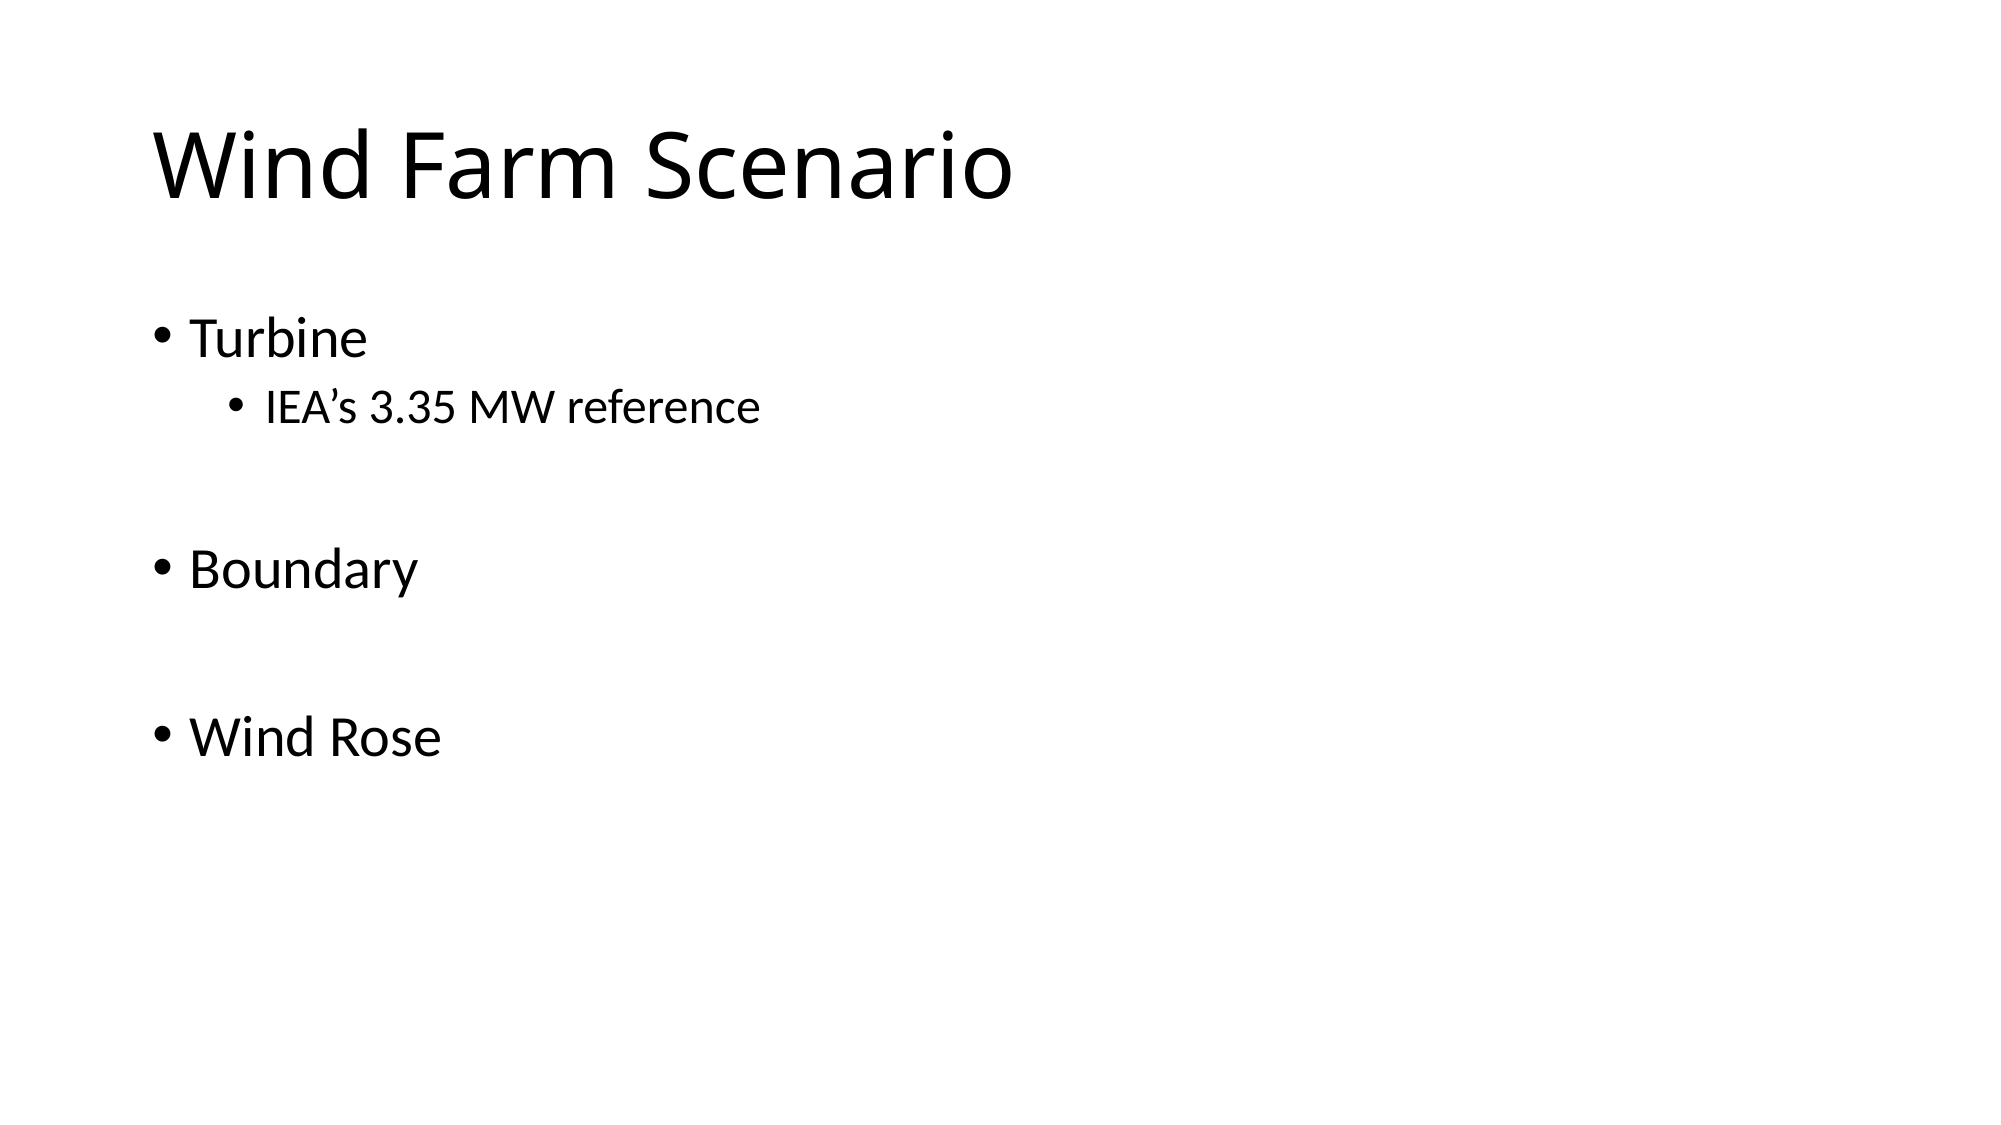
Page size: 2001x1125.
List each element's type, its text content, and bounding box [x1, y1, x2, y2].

title Wind Farm Scenario [137, 59, 1863, 278]
list Turbine IEA’s 3.35 MW reference Boundary Wind Rose [137, 299, 1863, 1014]
